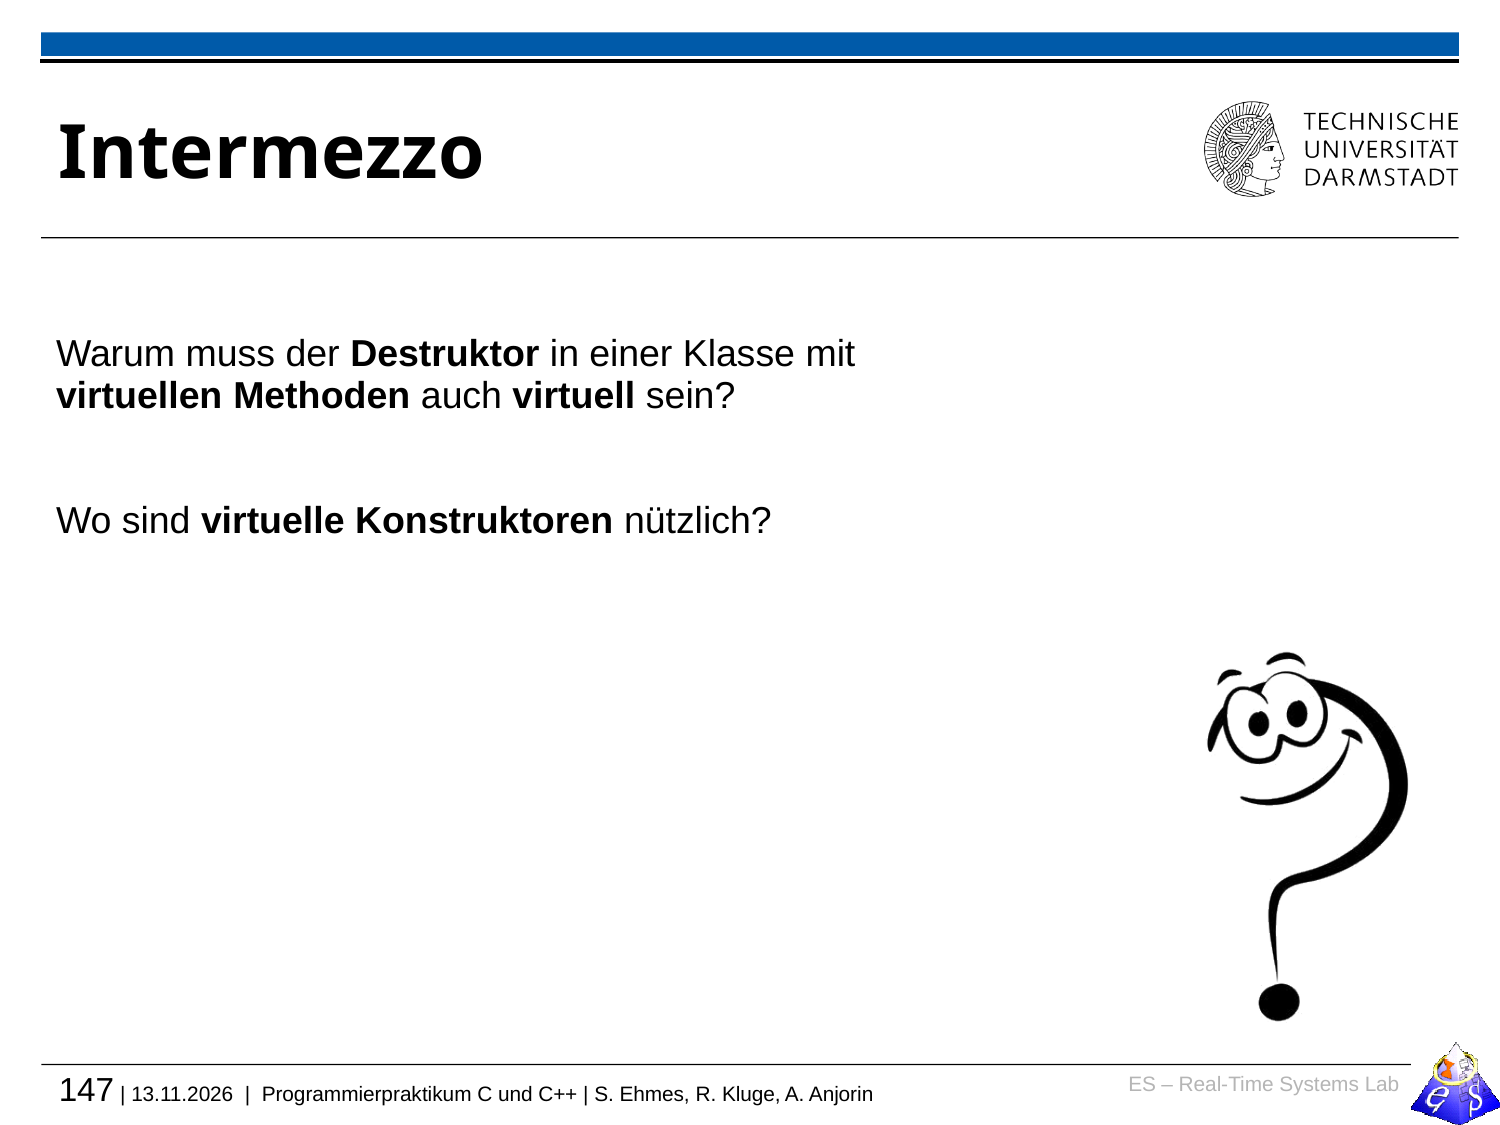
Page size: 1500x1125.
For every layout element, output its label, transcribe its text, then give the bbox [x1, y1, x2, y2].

picture [1411, 1041, 1500, 1125]
picture [1187, 84, 1483, 214]
title Intermezzo [58, 80, 1187, 218]
picture [1104, 645, 1483, 1024]
text_box Warum muss der Destruktor in einer Klasse mit virtuellen Methoden auch virtuell sein? Wo sind virtuelle Konstruktoren nützlich? [41, 325, 987, 550]
